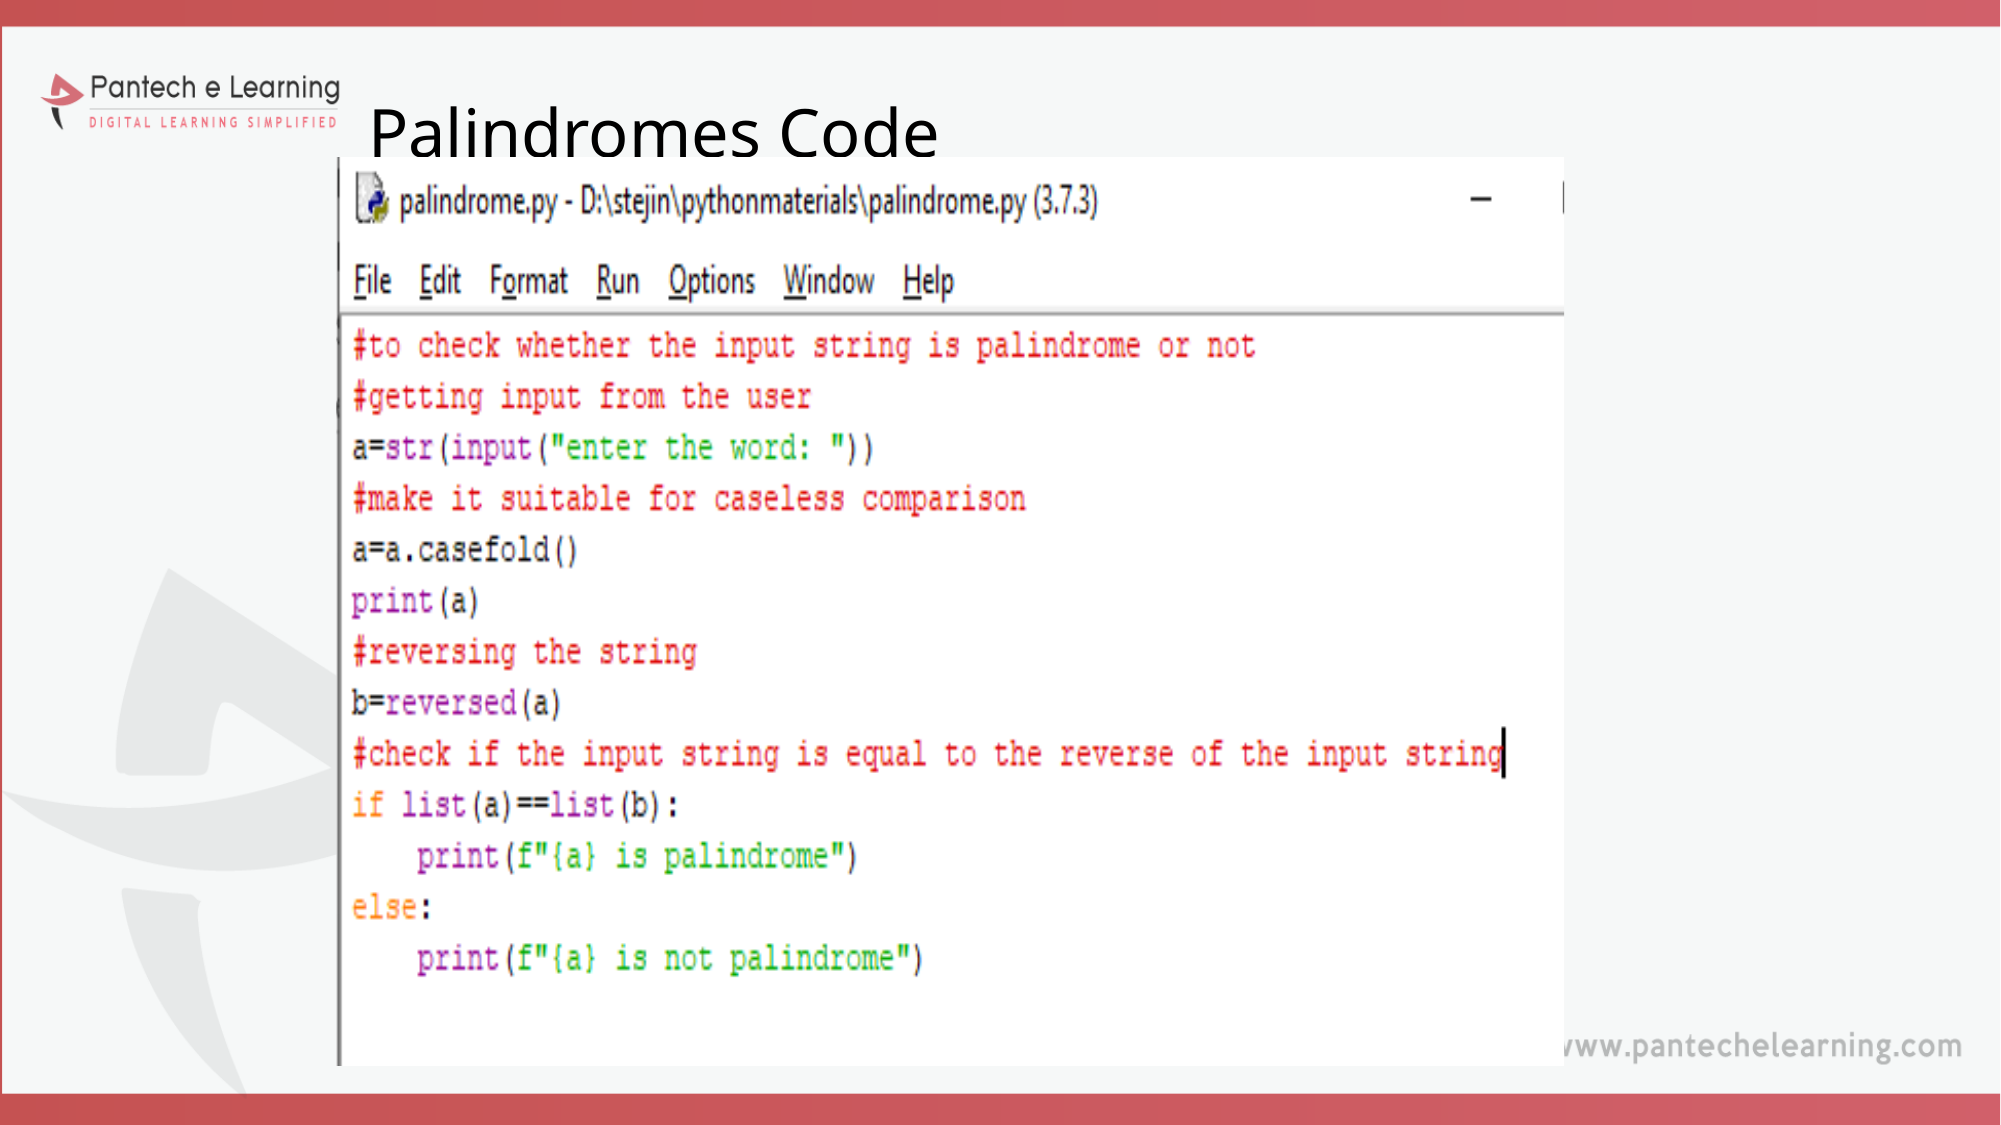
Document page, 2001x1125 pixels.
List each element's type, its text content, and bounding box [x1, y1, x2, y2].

title Palindromes Code [353, 59, 1647, 212]
picture [0, 0, 2001, 1125]
